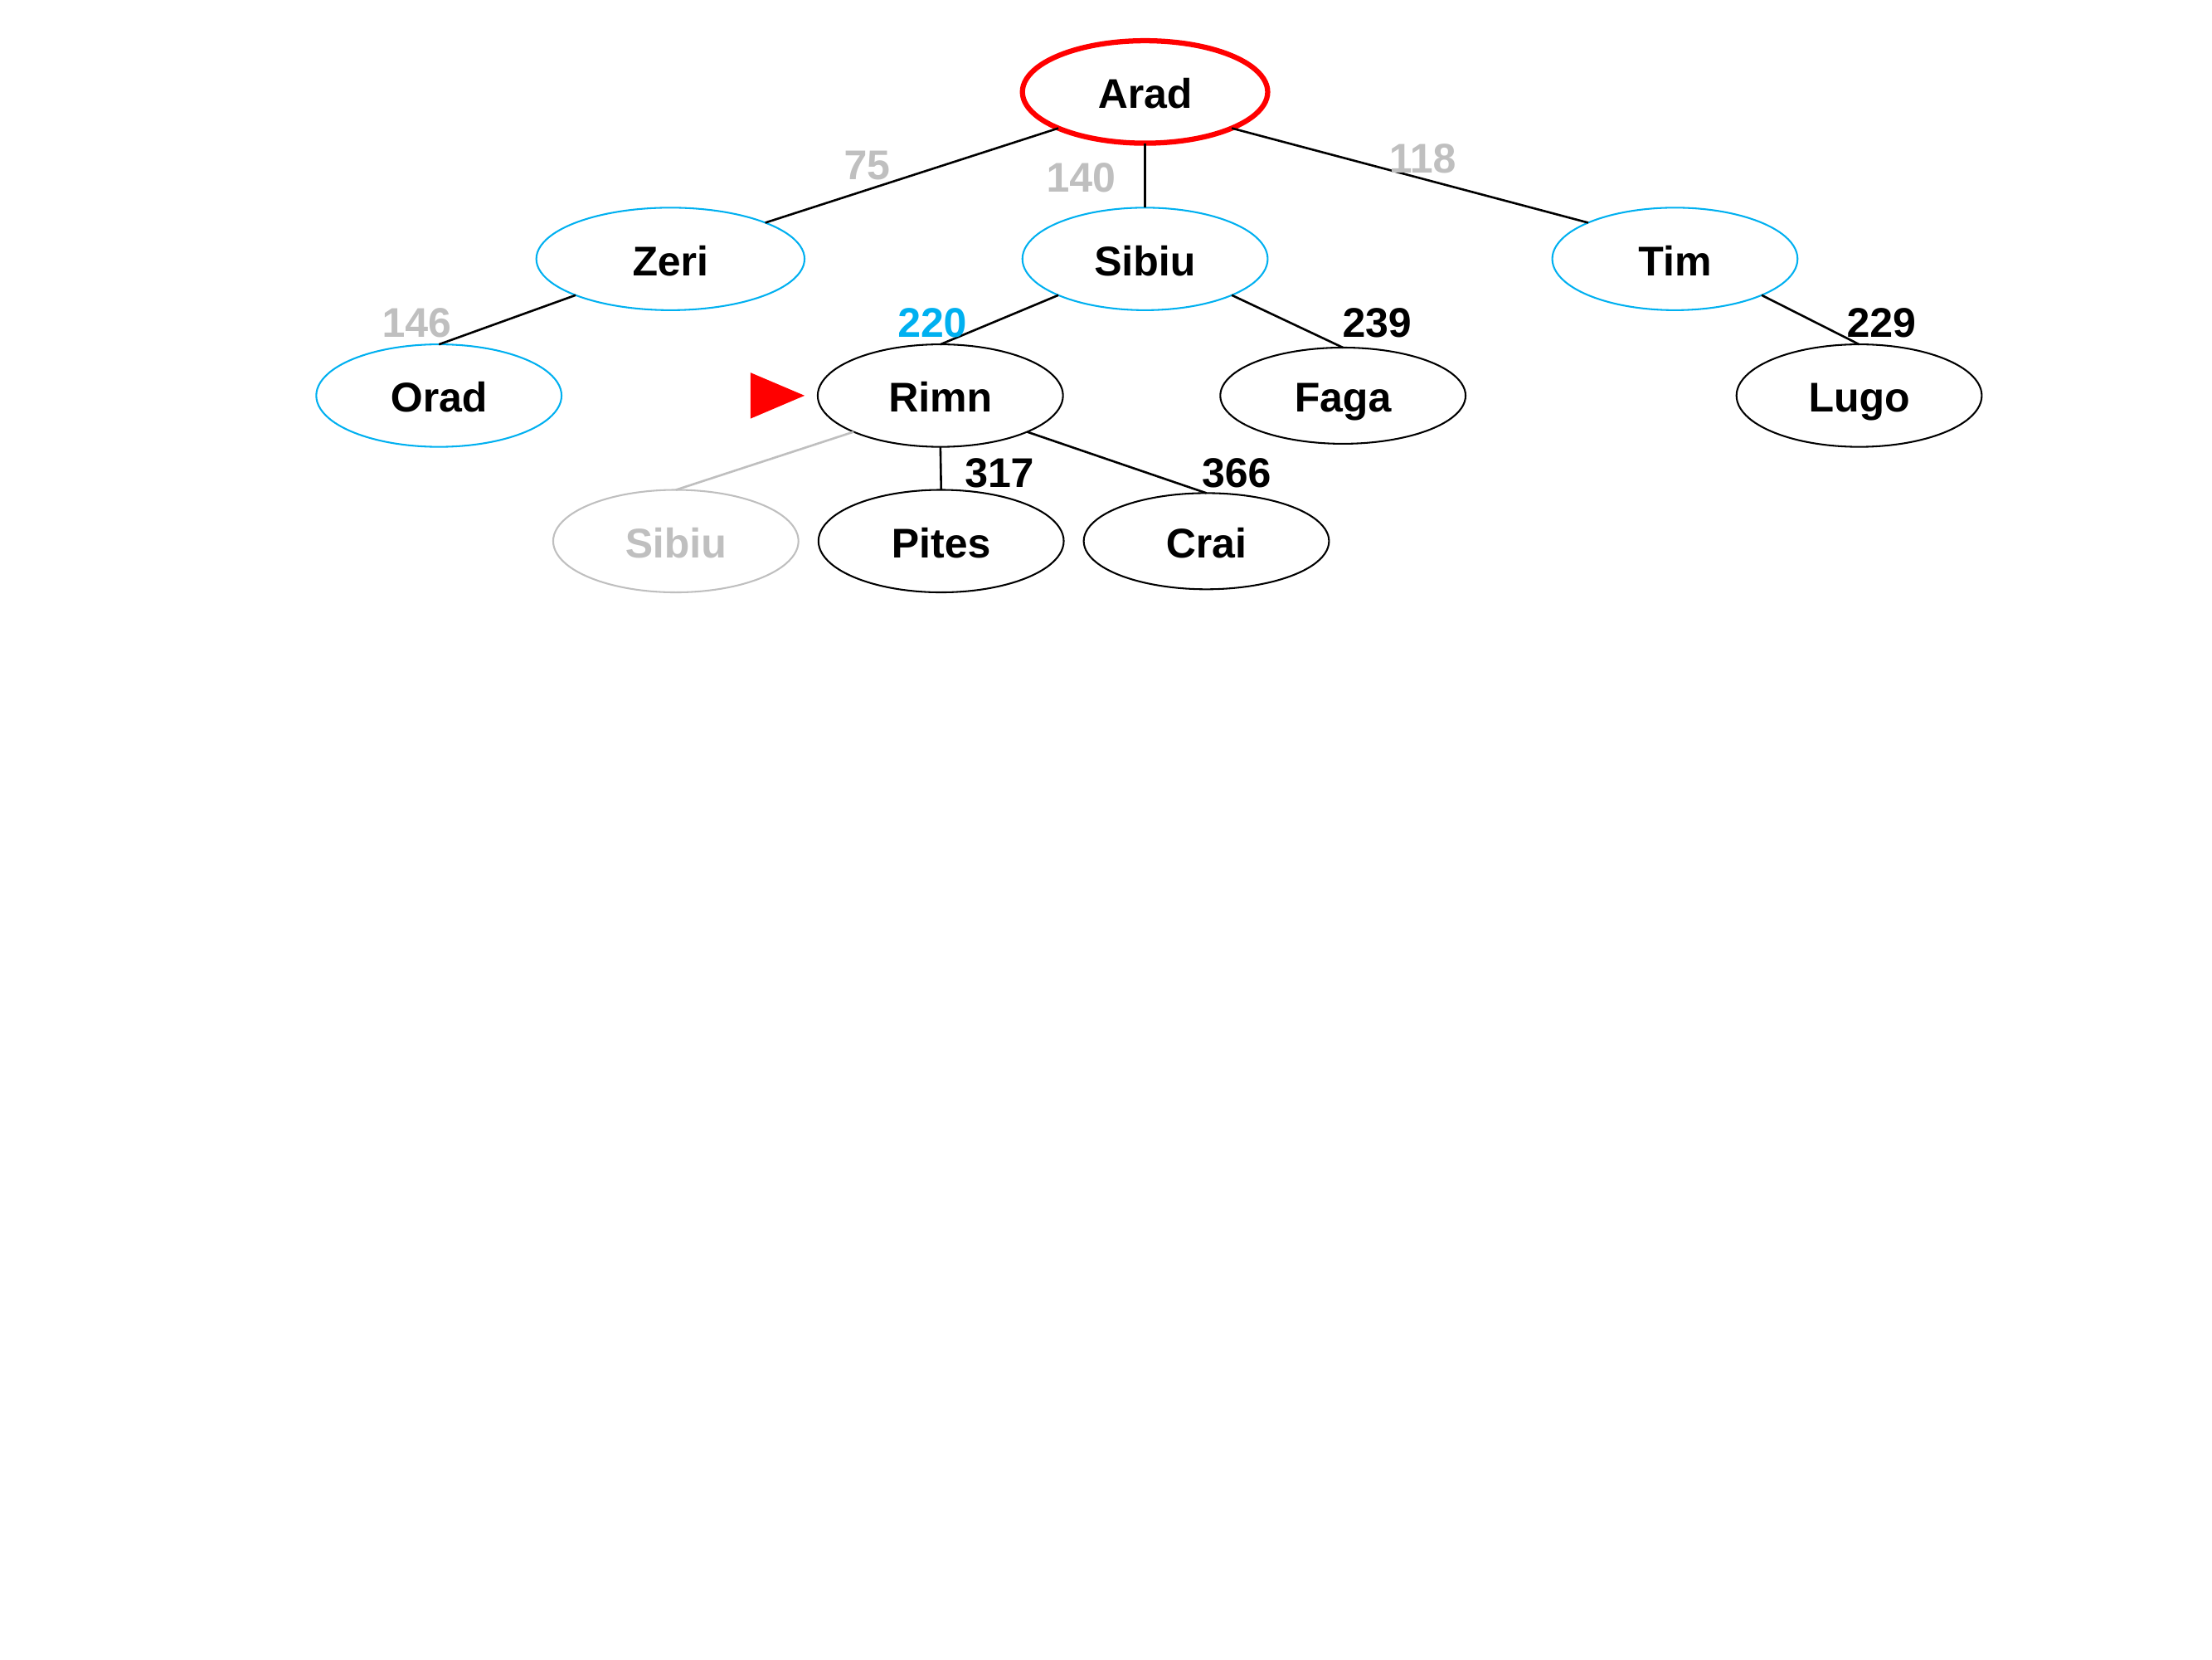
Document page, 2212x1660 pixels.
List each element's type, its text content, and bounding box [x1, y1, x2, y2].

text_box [1232, 128, 1588, 223]
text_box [675, 431, 854, 490]
text_box 220 [882, 289, 981, 352]
text_box 146 [367, 289, 466, 352]
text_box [439, 295, 576, 345]
text_box Rimn [816, 346, 1064, 448]
text_box 317 [950, 440, 1048, 502]
text_box 229 [1832, 289, 1931, 352]
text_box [1232, 295, 1344, 348]
text_box Sibiu [1021, 207, 1269, 311]
text_box Tim [1551, 207, 1799, 311]
text_box 366 [1187, 440, 1286, 502]
text_box 239 [1328, 289, 1427, 352]
text_box Arad [1021, 40, 1269, 144]
text_box Pites [817, 489, 1065, 594]
text_box 140 [1059, 144, 1130, 207]
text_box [1761, 295, 1860, 345]
text_box Orad [315, 345, 563, 448]
text_box Lugo [1735, 345, 1983, 448]
text_box Faga [1219, 348, 1467, 445]
text_box Crai [1082, 494, 1330, 591]
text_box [940, 295, 1058, 345]
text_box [1027, 431, 1207, 494]
text_box [749, 371, 807, 421]
text_box Zeri [535, 207, 806, 311]
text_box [765, 128, 1059, 223]
text_box Sibiu [552, 489, 800, 594]
